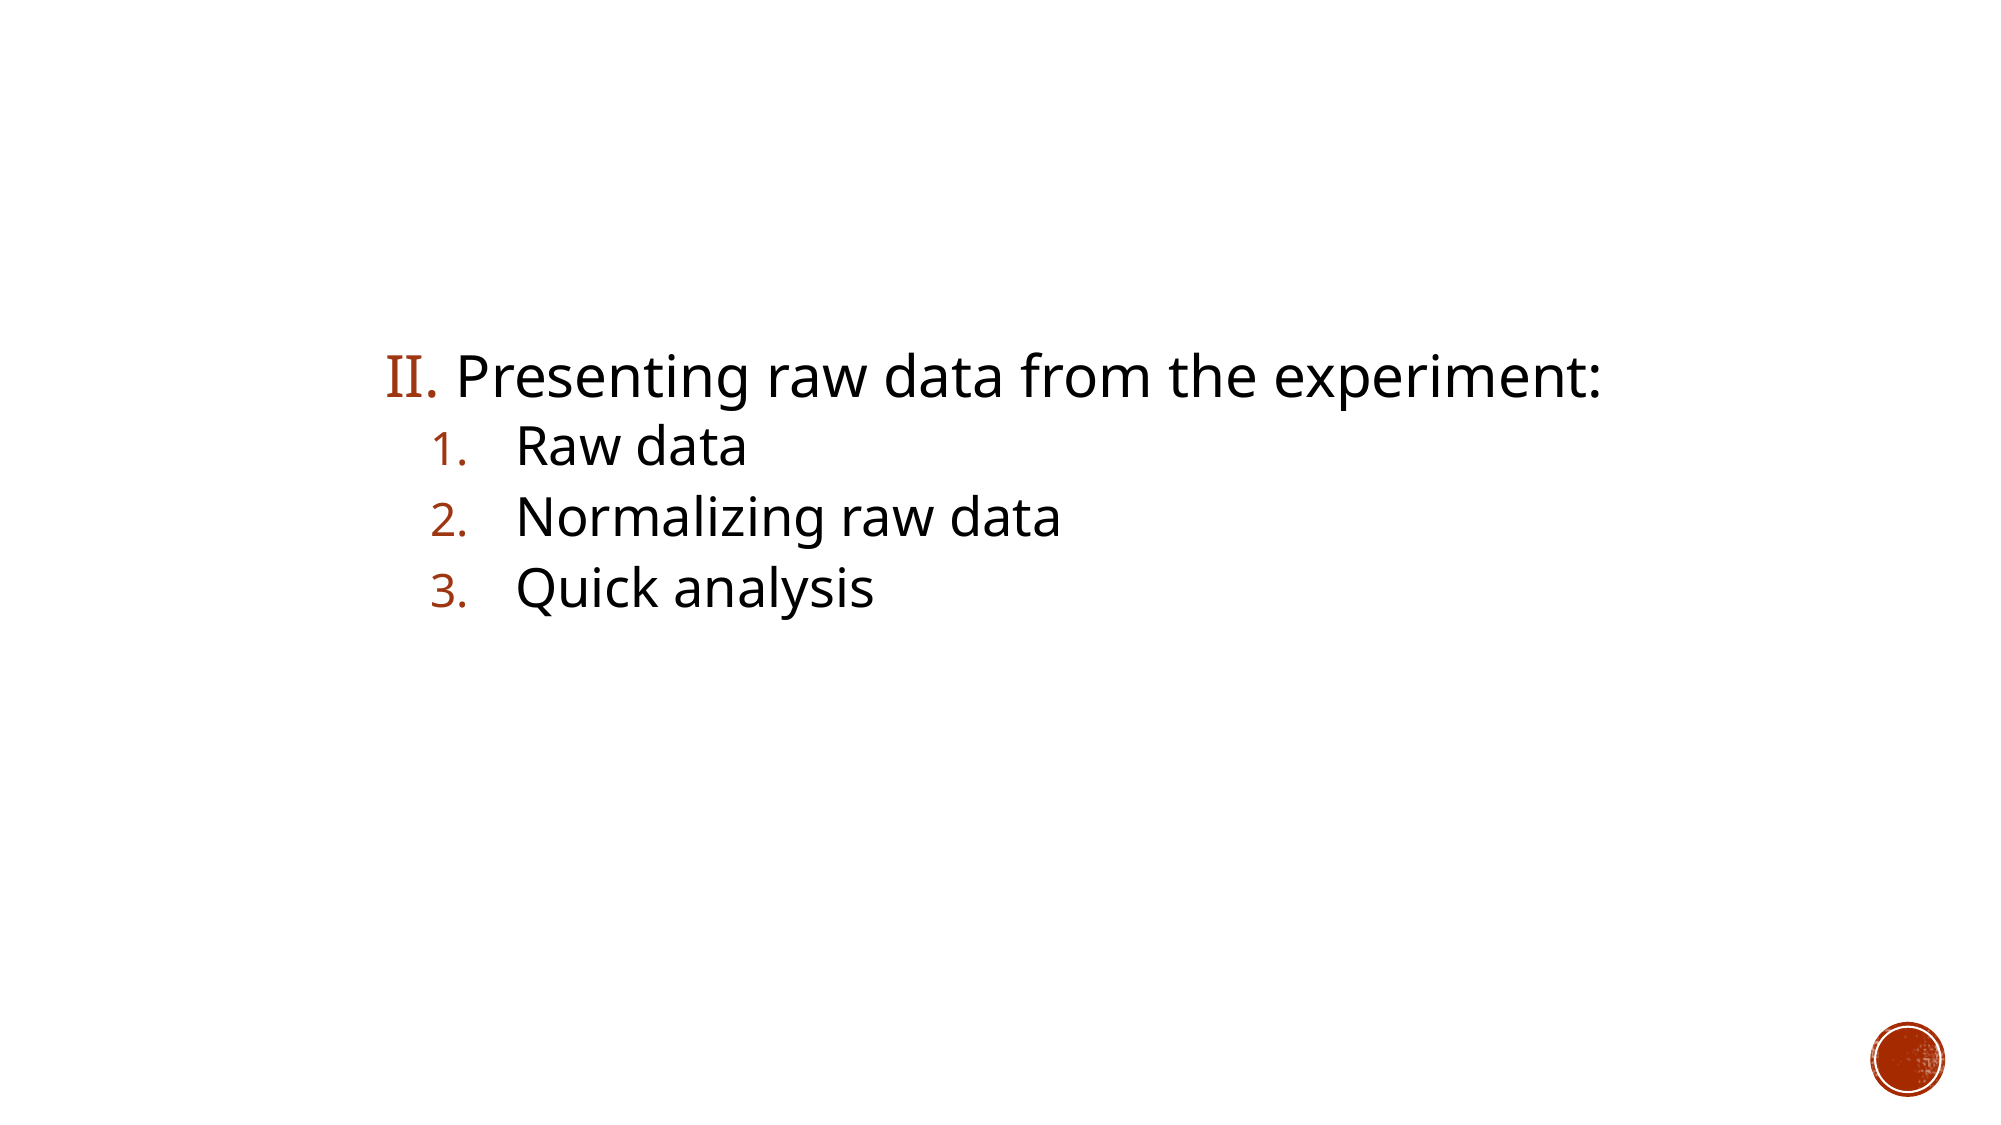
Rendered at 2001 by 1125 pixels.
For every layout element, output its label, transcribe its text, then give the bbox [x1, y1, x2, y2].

list II. Presenting raw data from the experiment: Raw data Normalizing raw data Quick analysis [370, 339, 1672, 737]
